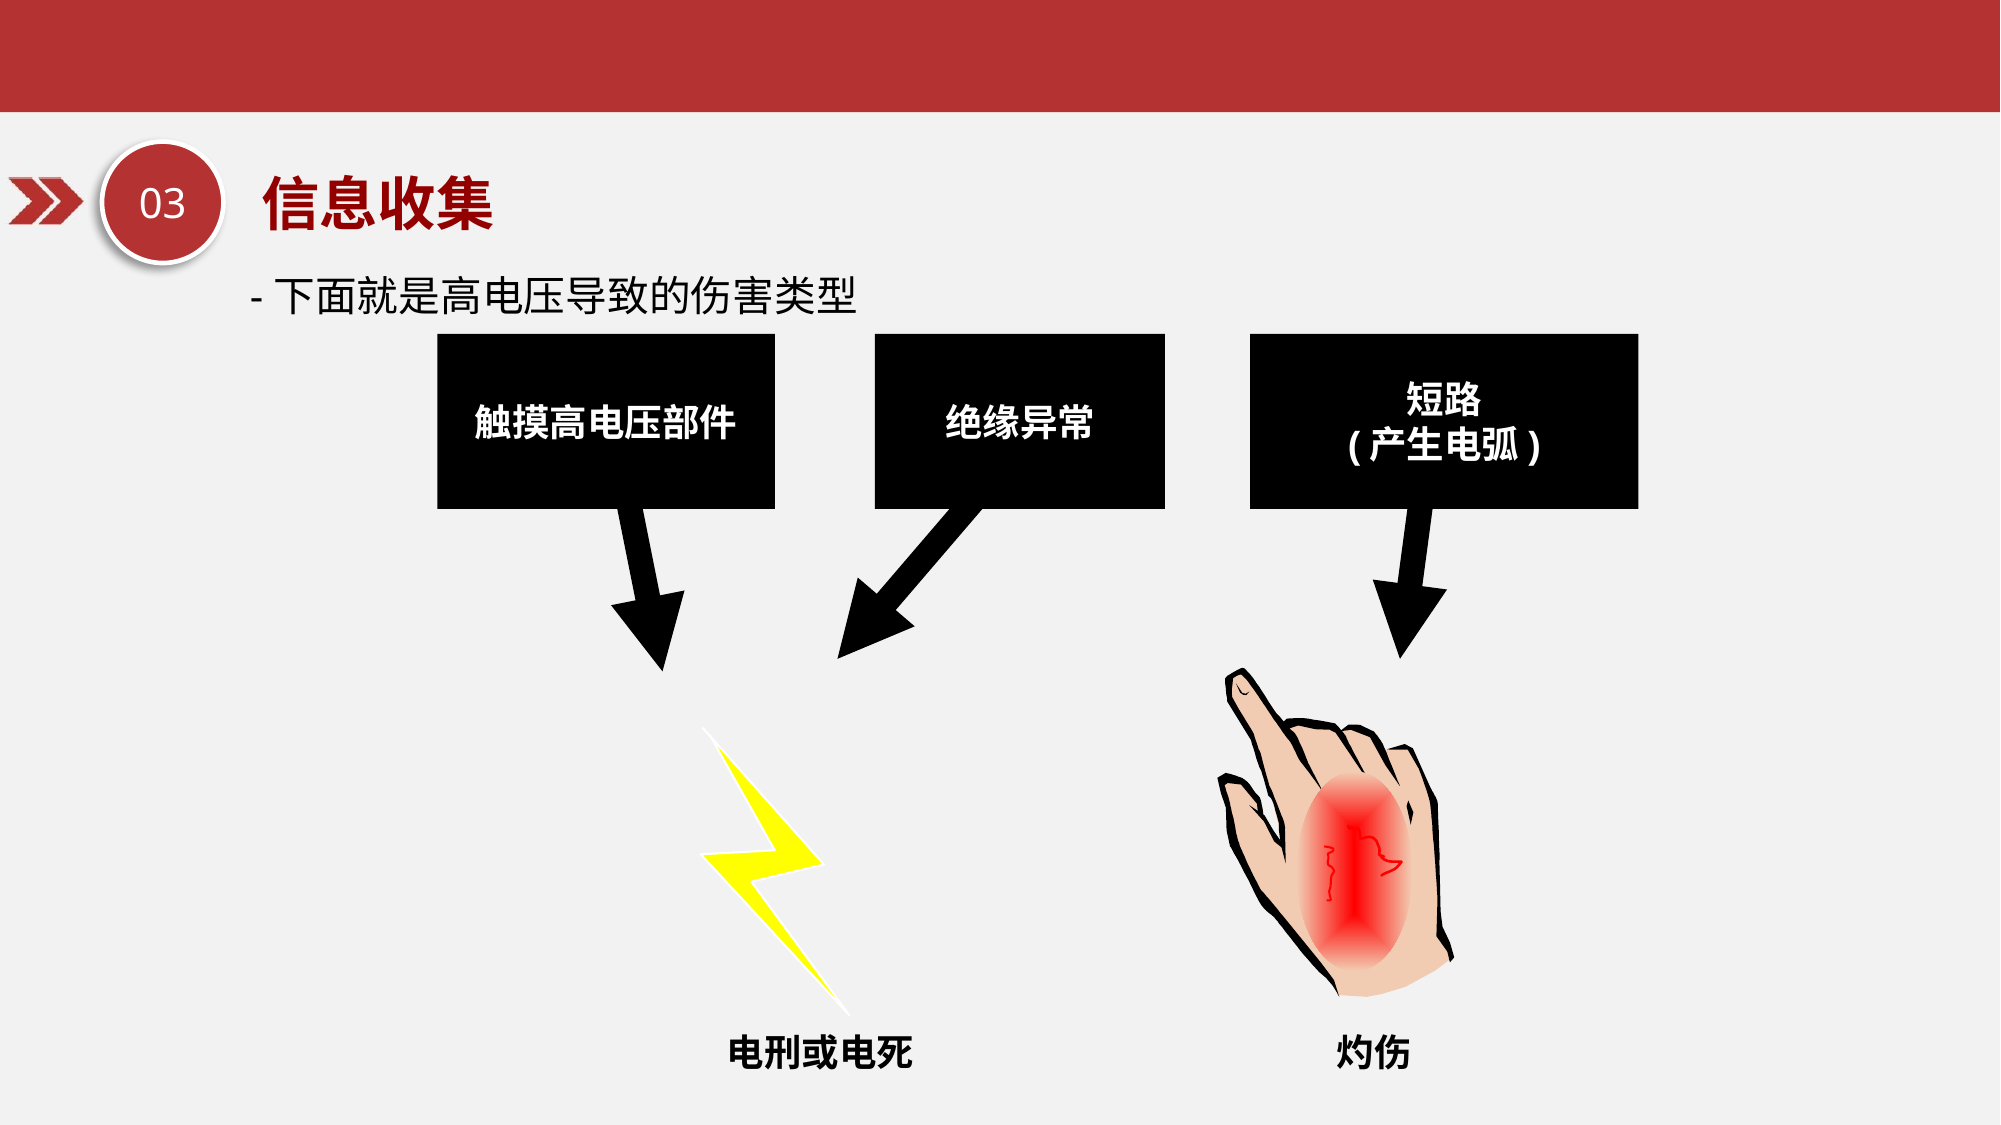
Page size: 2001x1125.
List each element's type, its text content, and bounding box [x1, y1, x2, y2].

text_box [1395, 471, 1426, 659]
text_box [700, 727, 850, 1016]
text_box 灼伤 [1322, 1022, 1427, 1082]
picture [0, 169, 88, 240]
text_box [0, 0, 2000, 113]
text_box 触摸高电压部件 [437, 333, 775, 509]
text_box 03 [100, 140, 225, 265]
text_box 电刑或电死 [712, 1022, 930, 1082]
text_box 信息收集 [246, 159, 510, 245]
text_box 短路 (产生电弧) [1250, 333, 1639, 509]
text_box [1152, 686, 1513, 972]
list -下面就是高电压导致的伤害类型 [178, 268, 1572, 394]
text_box 绝缘异常 [874, 333, 1165, 509]
text_box [624, 483, 667, 672]
text_box [837, 483, 988, 659]
